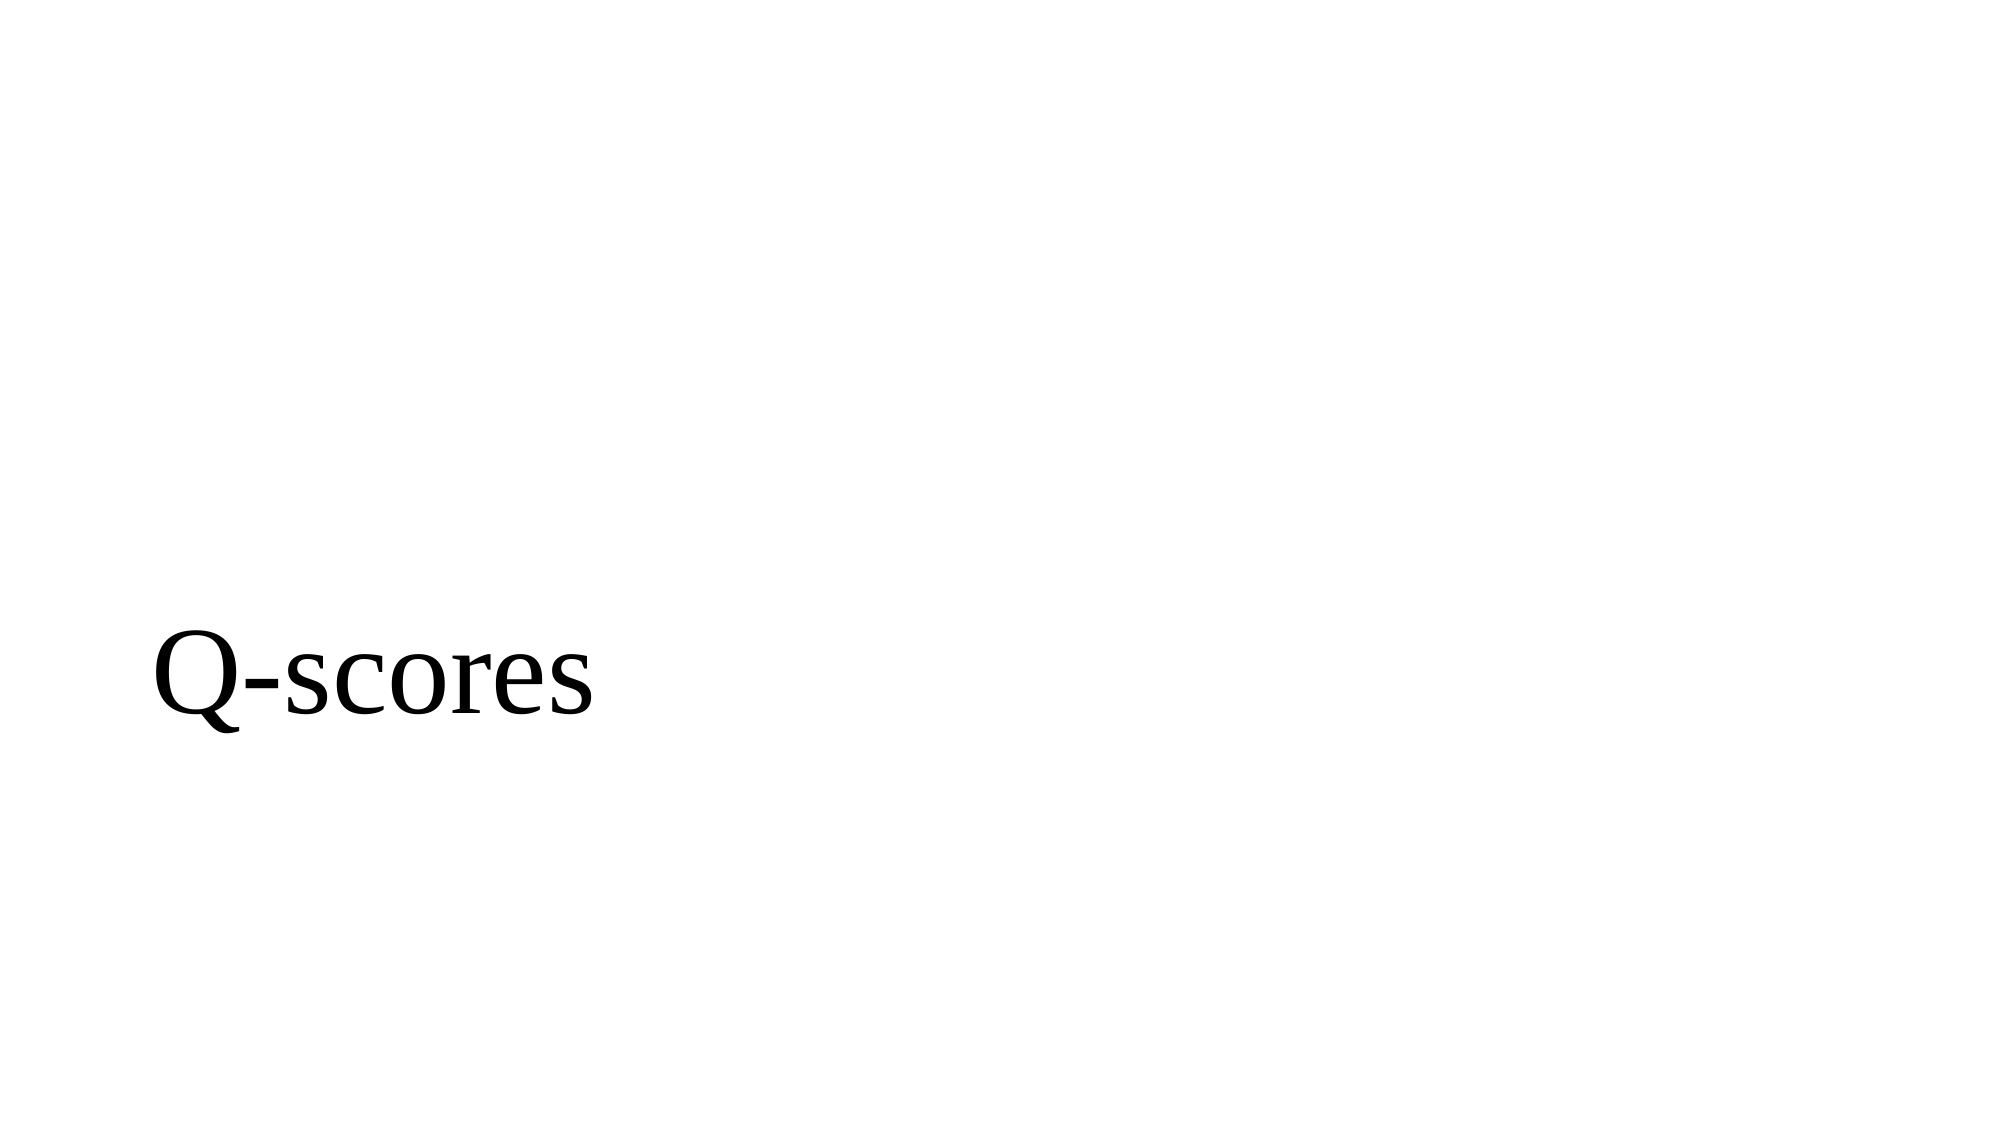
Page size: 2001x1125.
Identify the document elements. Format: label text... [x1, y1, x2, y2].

title Q-scores [136, 280, 1862, 749]
